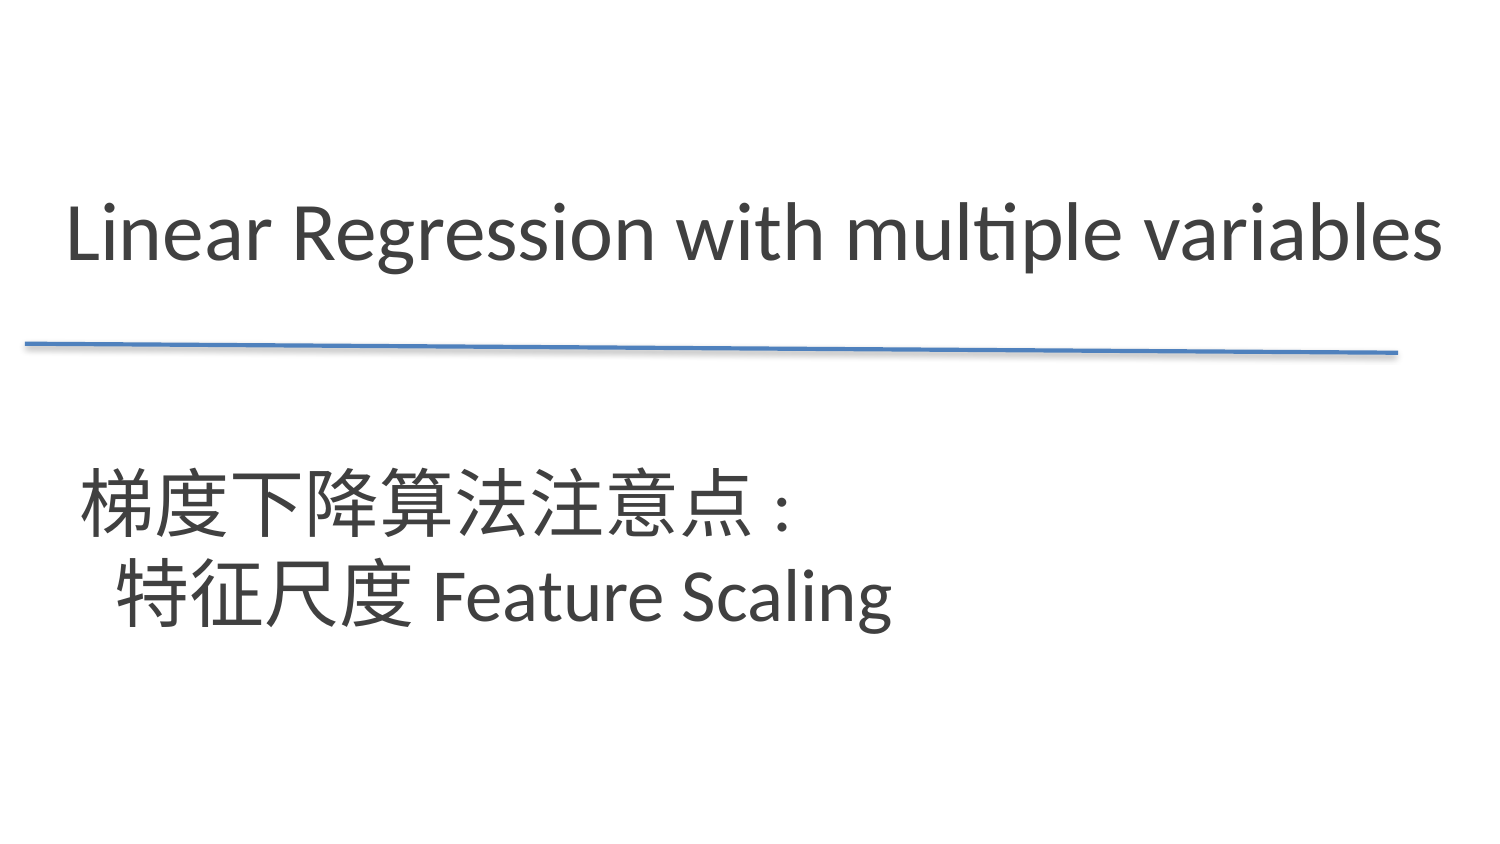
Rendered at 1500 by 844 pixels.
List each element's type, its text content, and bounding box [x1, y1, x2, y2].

title 梯度下降算法注意点: 特征尺度Feature Scaling [64, 384, 1499, 710]
text_box Linear Regression with multiple variables [49, 109, 1468, 344]
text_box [24, 343, 1399, 354]
